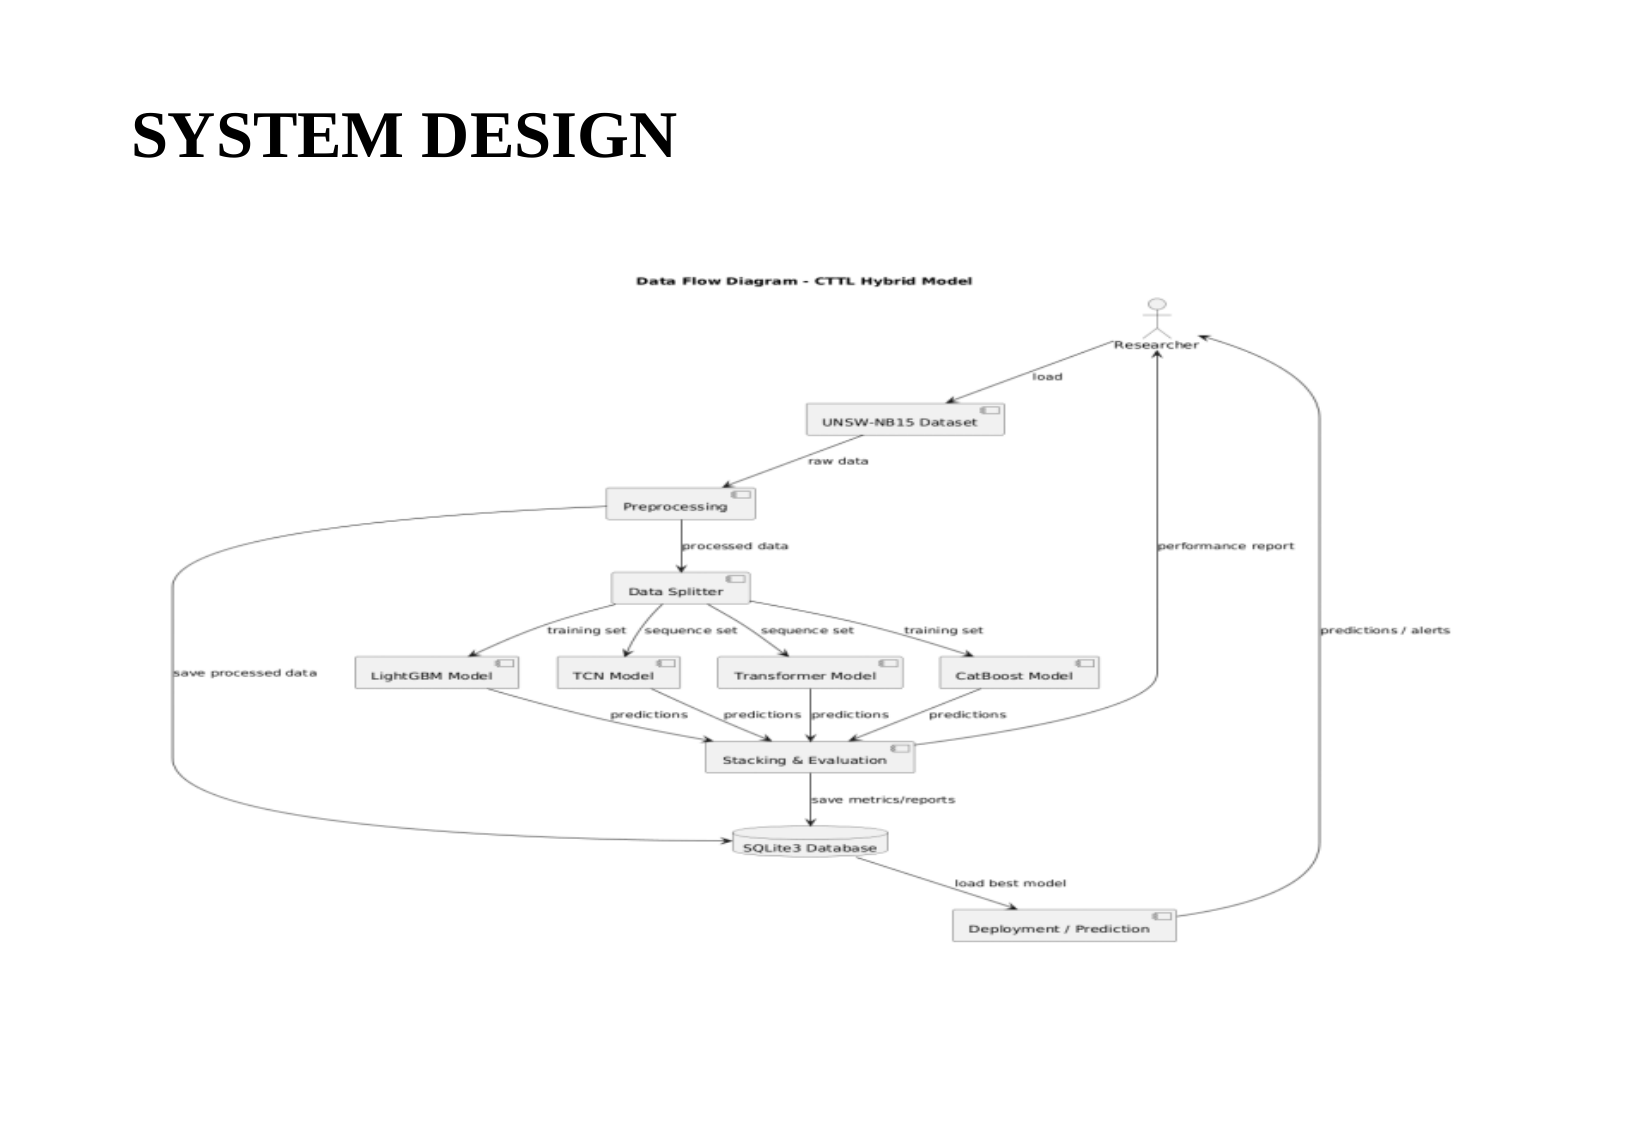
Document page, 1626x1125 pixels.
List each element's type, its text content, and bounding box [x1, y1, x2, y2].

title SYSTEM DESIGN [0, 42, 907, 219]
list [166, 268, 1459, 945]
